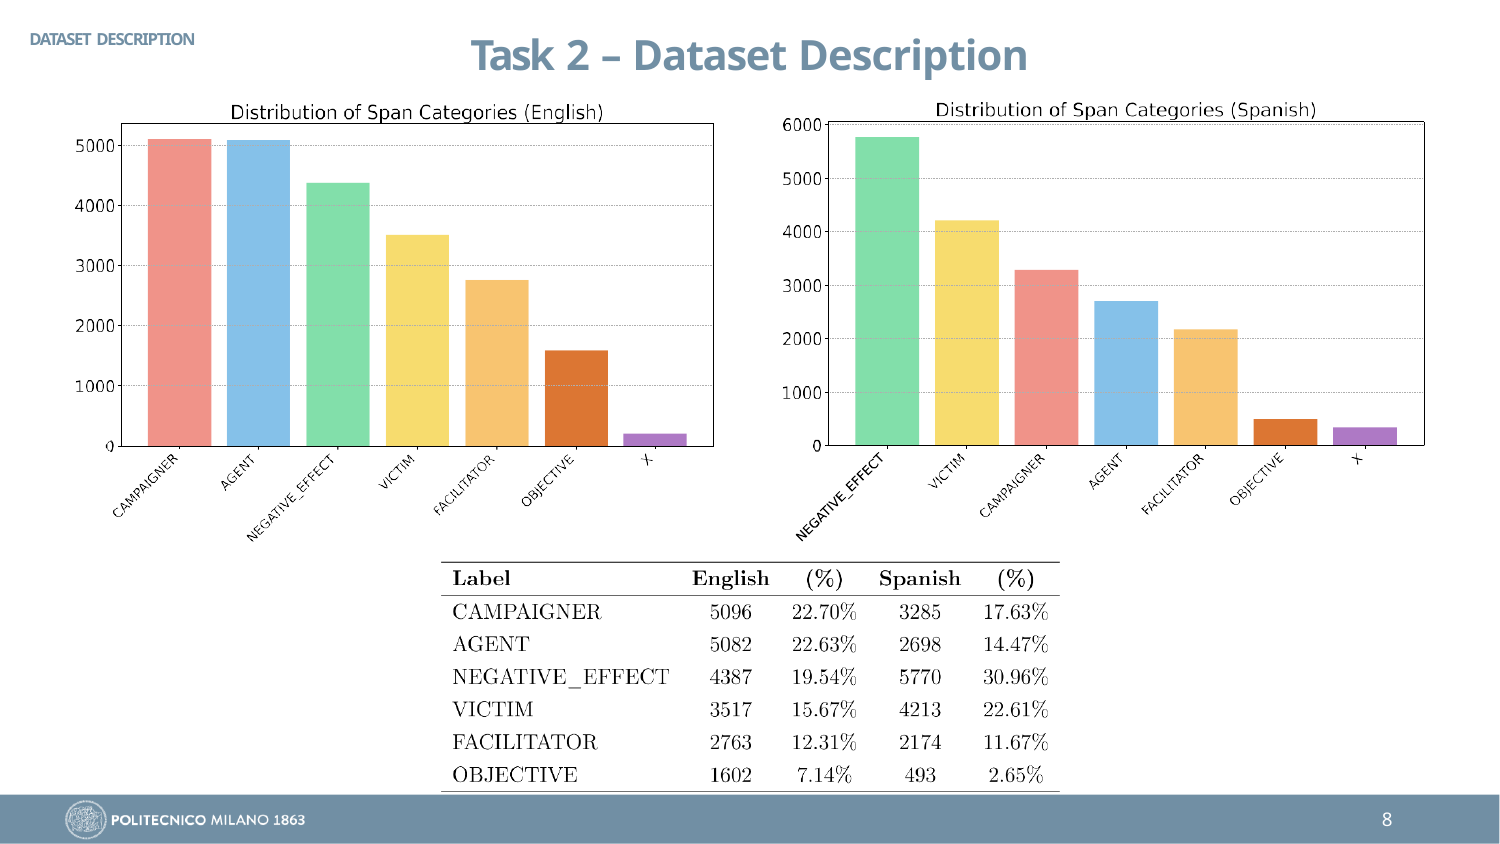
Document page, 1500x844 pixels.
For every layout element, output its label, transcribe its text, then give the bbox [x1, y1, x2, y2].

title Task 2 – Dataset Description [384, 26, 1116, 171]
slide_number 10 [1375, 807, 1405, 844]
picture [440, 561, 1060, 792]
picture [62, 797, 308, 841]
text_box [782, 101, 1425, 542]
text_box DATASET DESCRIPTION [27, 26, 209, 49]
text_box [75, 104, 715, 542]
